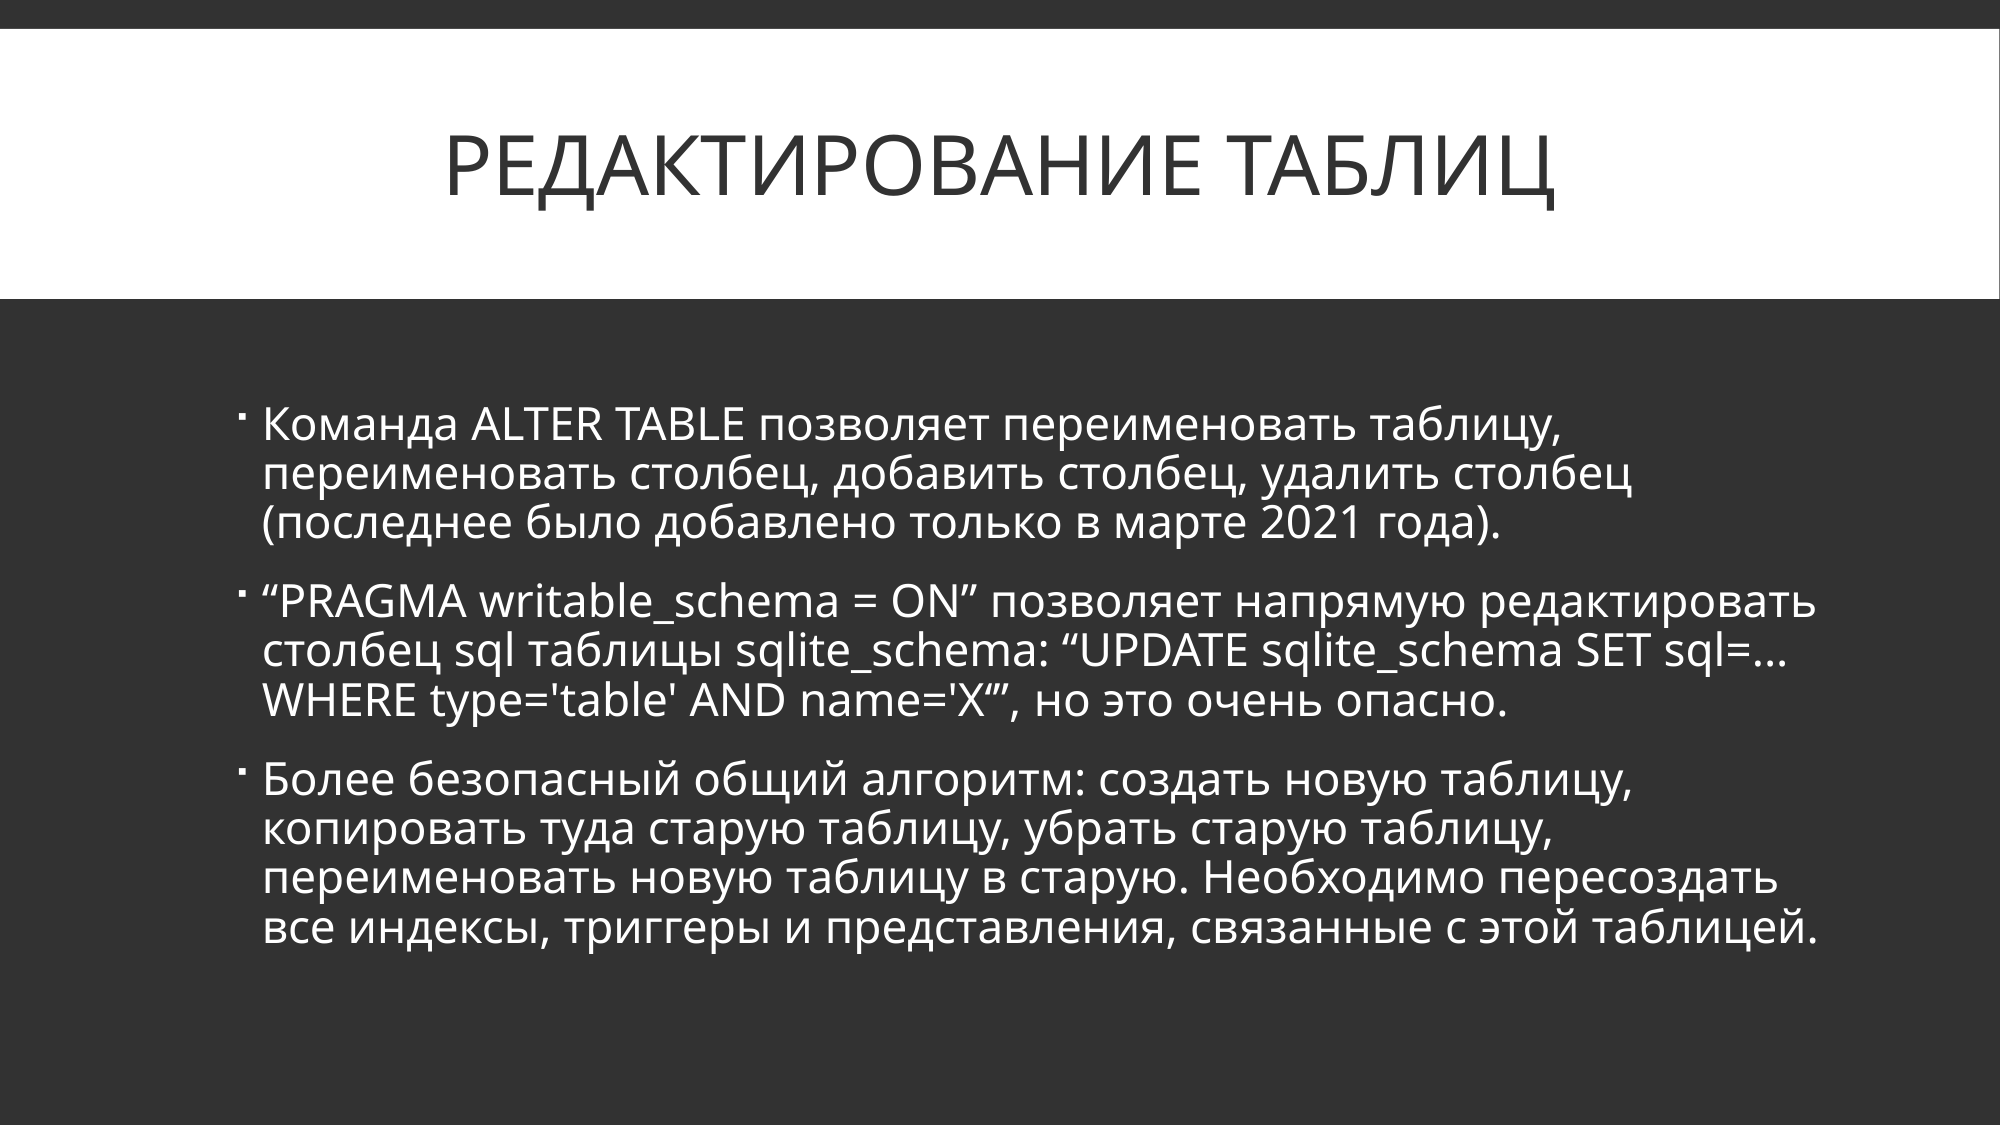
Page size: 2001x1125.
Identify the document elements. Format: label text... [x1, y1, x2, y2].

list Команда ALTER TABLE позволяет переименовать таблицу, переименовать столбец, добавить столбец, удалить столбец (последнее было добавлено только в марте 2021 года). “PRAGMA writable_schema = ON” позволяет напрямую редактировать столбец sql таблицы sqlite_schema: “UPDATE sqlite_schema SET sql=... WHERE type='table' AND name='X‘”, но это очень опасно. Более безопасный общий алгоритм: создать новую таблицу, копировать туда старую таблицу, убрать старую таблицу, переименовать новую таблицу в старую. Необходимо пересоздать все индексы, триггеры и представления, связанные с этой таблицей. [216, 393, 1842, 974]
title РЕДАКТИРОВАНИЕ ТАБЛИЦ [197, 46, 1803, 295]
